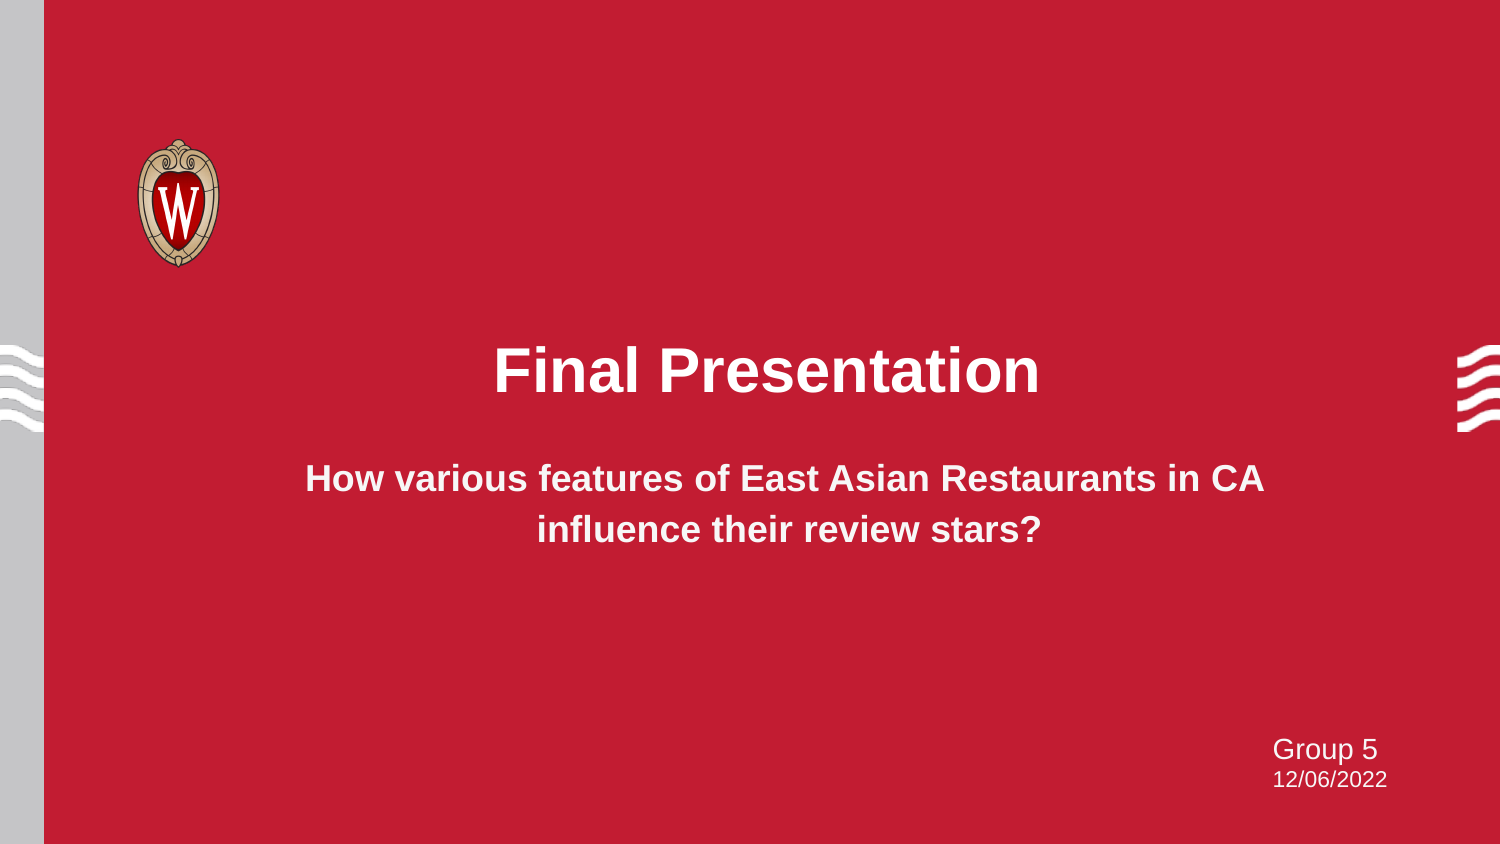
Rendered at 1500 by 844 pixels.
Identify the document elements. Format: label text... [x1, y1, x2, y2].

picture [0, 0, 1500, 844]
text_box How various features of East Asian Restaurants in CA influence their review stars? [138, 432, 1442, 565]
text_box Final Presentation [138, 330, 1397, 414]
text_box Group 5 12/06/2022 [1265, 722, 1463, 800]
